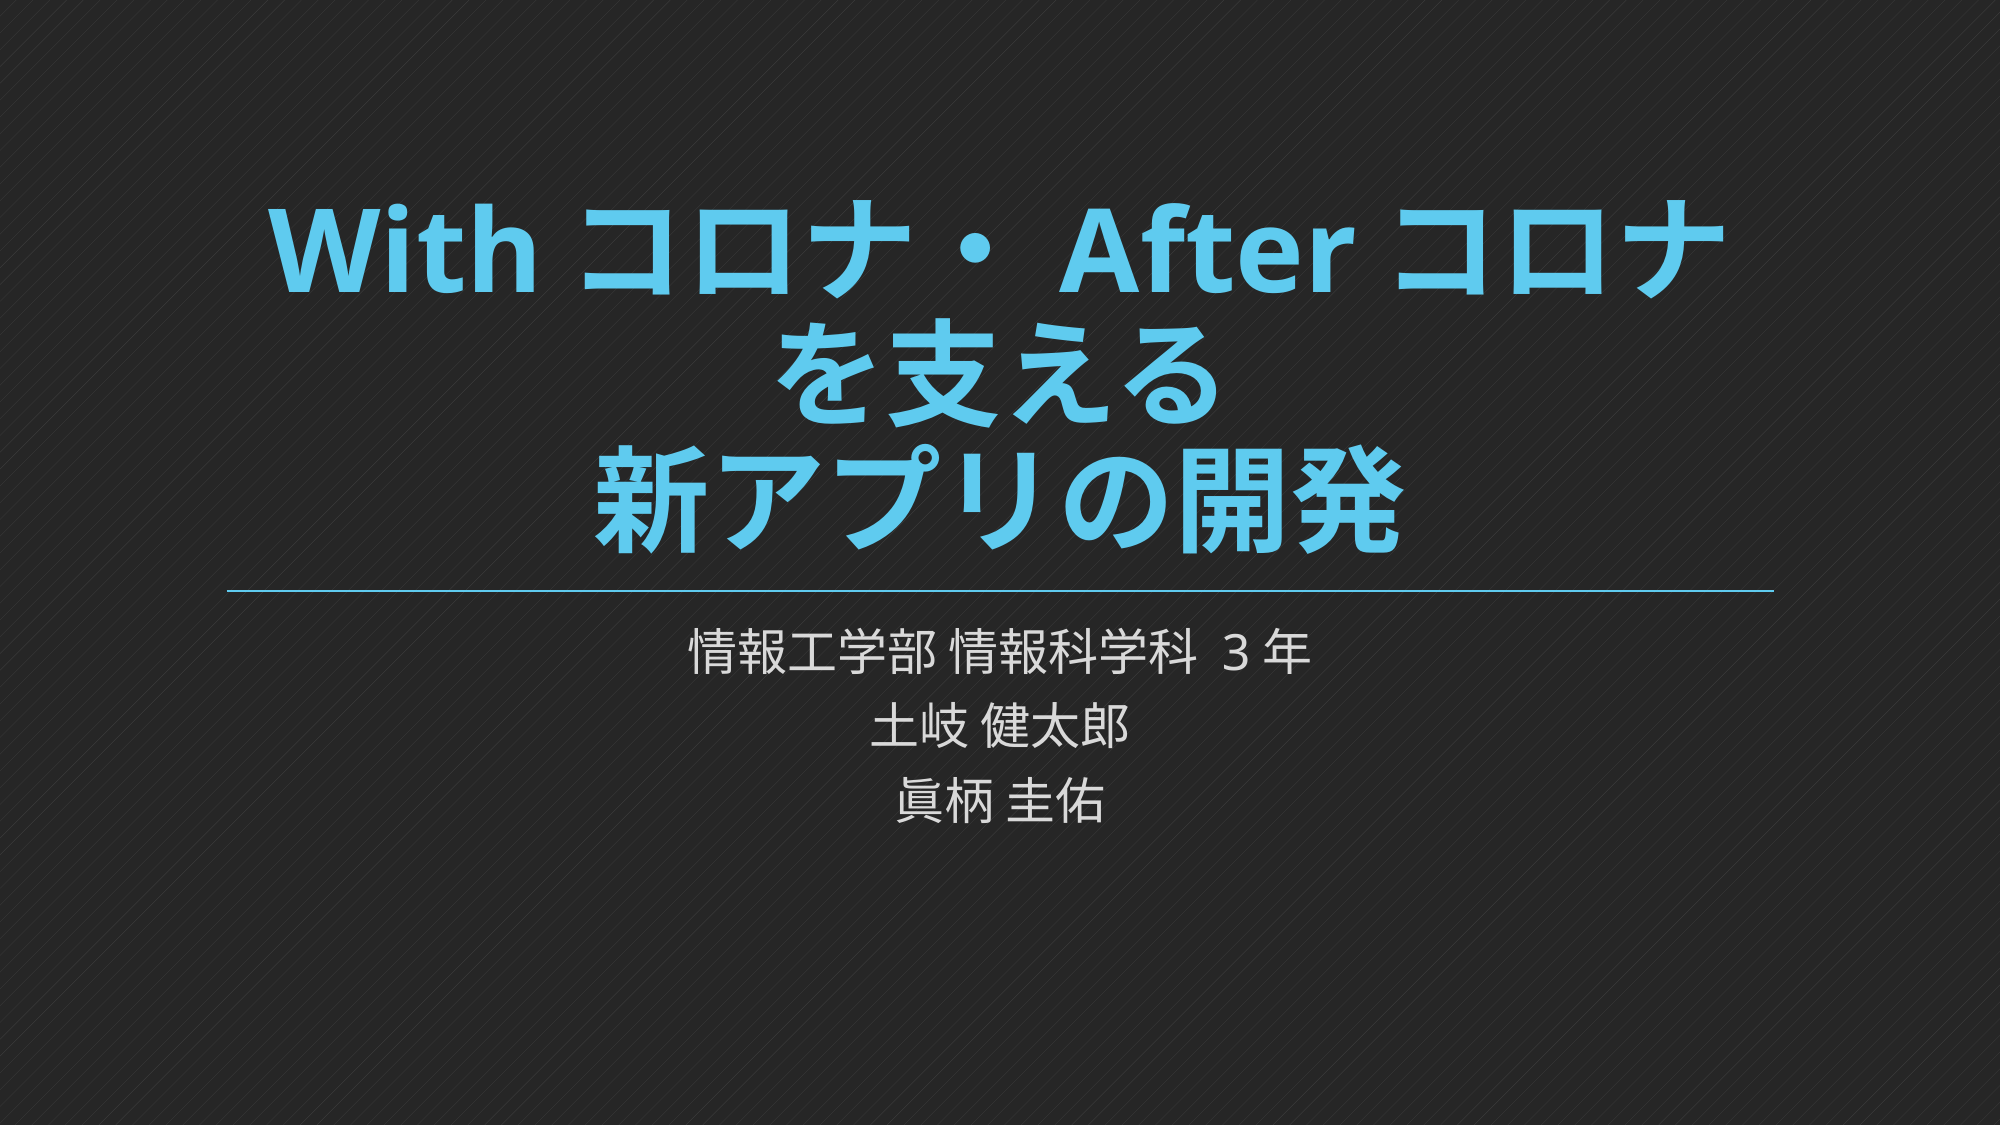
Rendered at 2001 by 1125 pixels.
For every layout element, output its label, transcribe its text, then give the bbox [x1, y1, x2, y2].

subtitle 情報工学部 情報科学科 3年 土岐 健太郎 眞柄 圭佑 [249, 619, 1750, 892]
title Withコロナ・Afterコロナを支える 新アプリの開発 [249, 184, 1750, 576]
